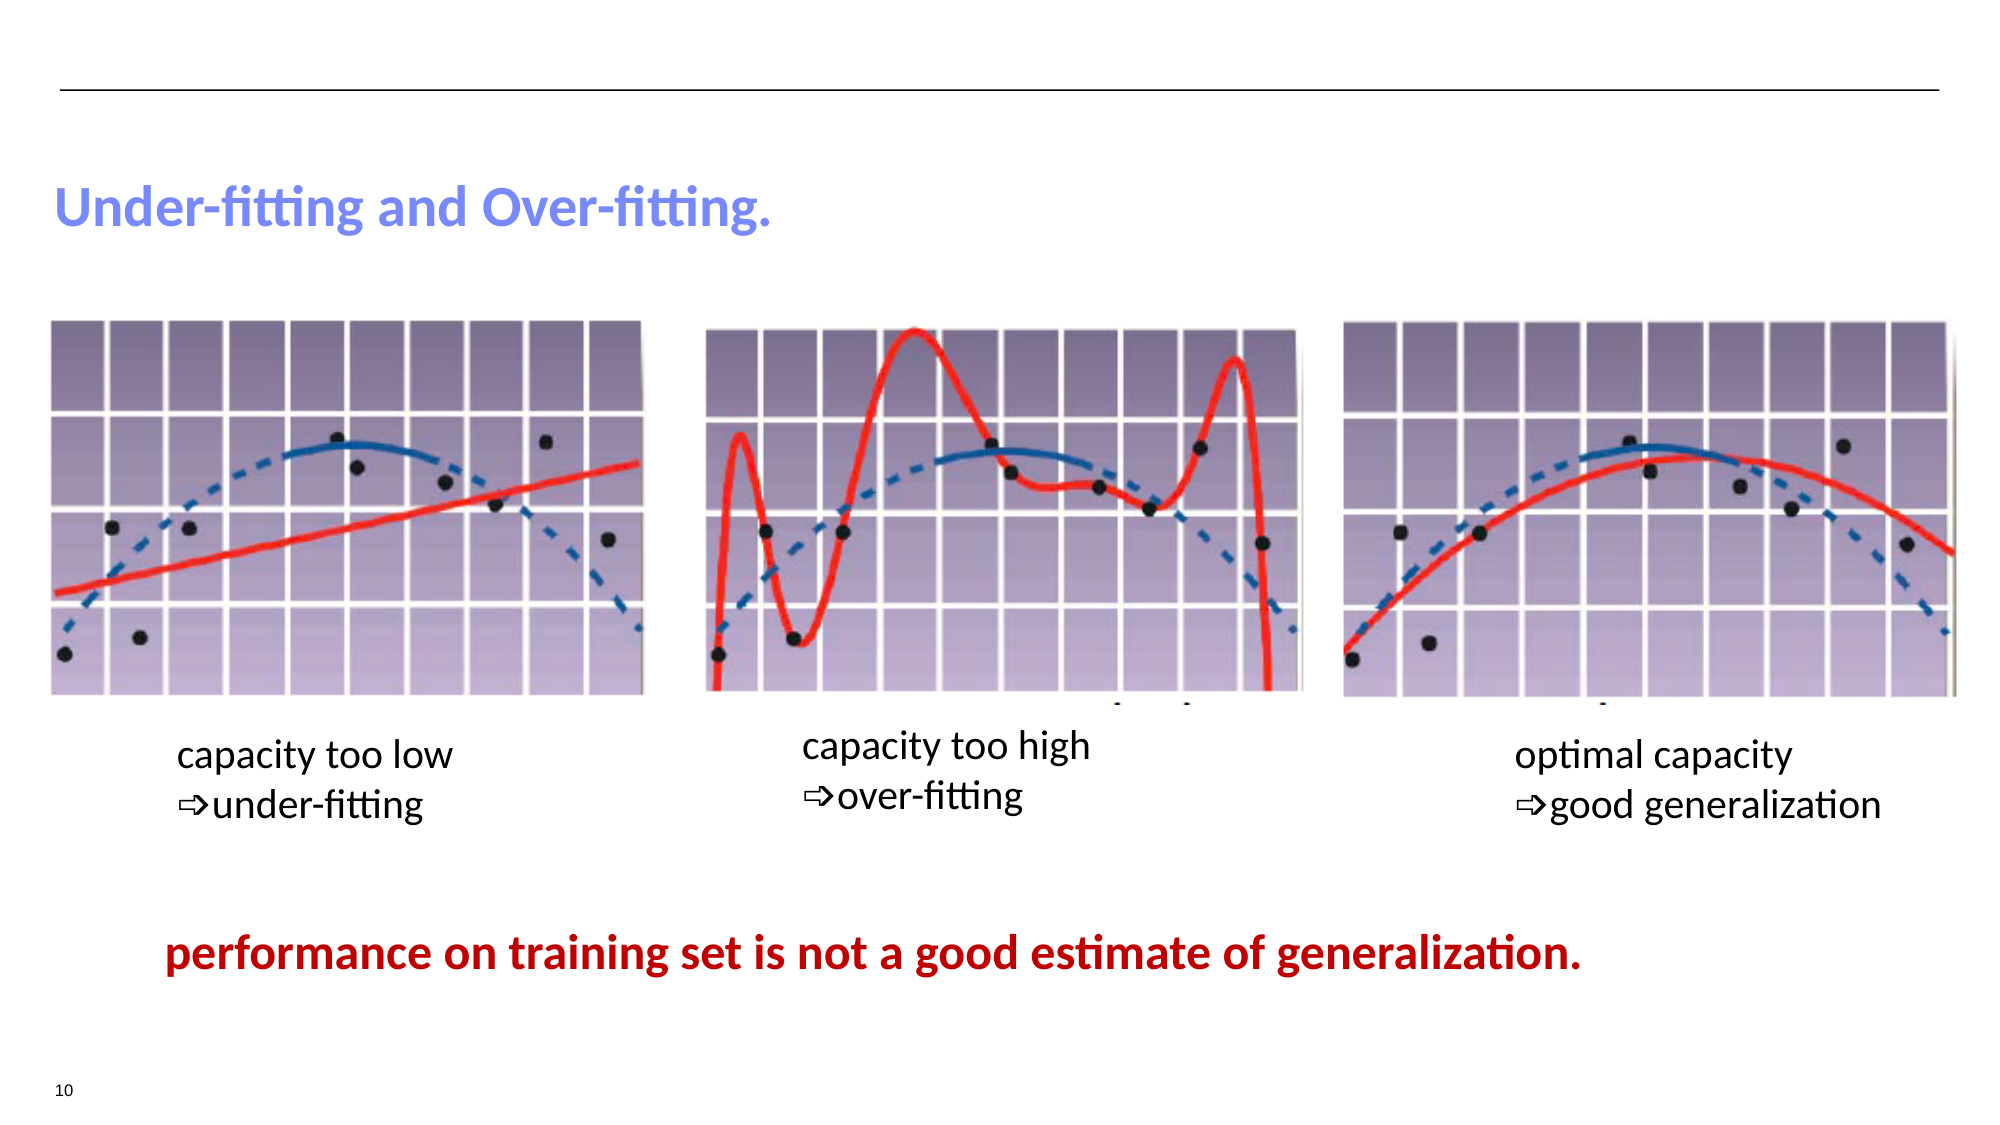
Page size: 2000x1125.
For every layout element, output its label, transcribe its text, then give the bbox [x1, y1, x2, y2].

text_box optimal capacity ➩good generalization [1499, 719, 1913, 835]
slide_number 10 [39, 1072, 121, 1103]
text_box performance on training set is not a good estimate of generalization. [149, 912, 1913, 988]
text_box Under-fitting and Over-fitting. [39, 160, 1040, 245]
text_box capacity too high ➩over-fitting [787, 716, 1200, 825]
text_box capacity too low ➩under-fitting [162, 719, 475, 835]
picture [43, 304, 1974, 705]
